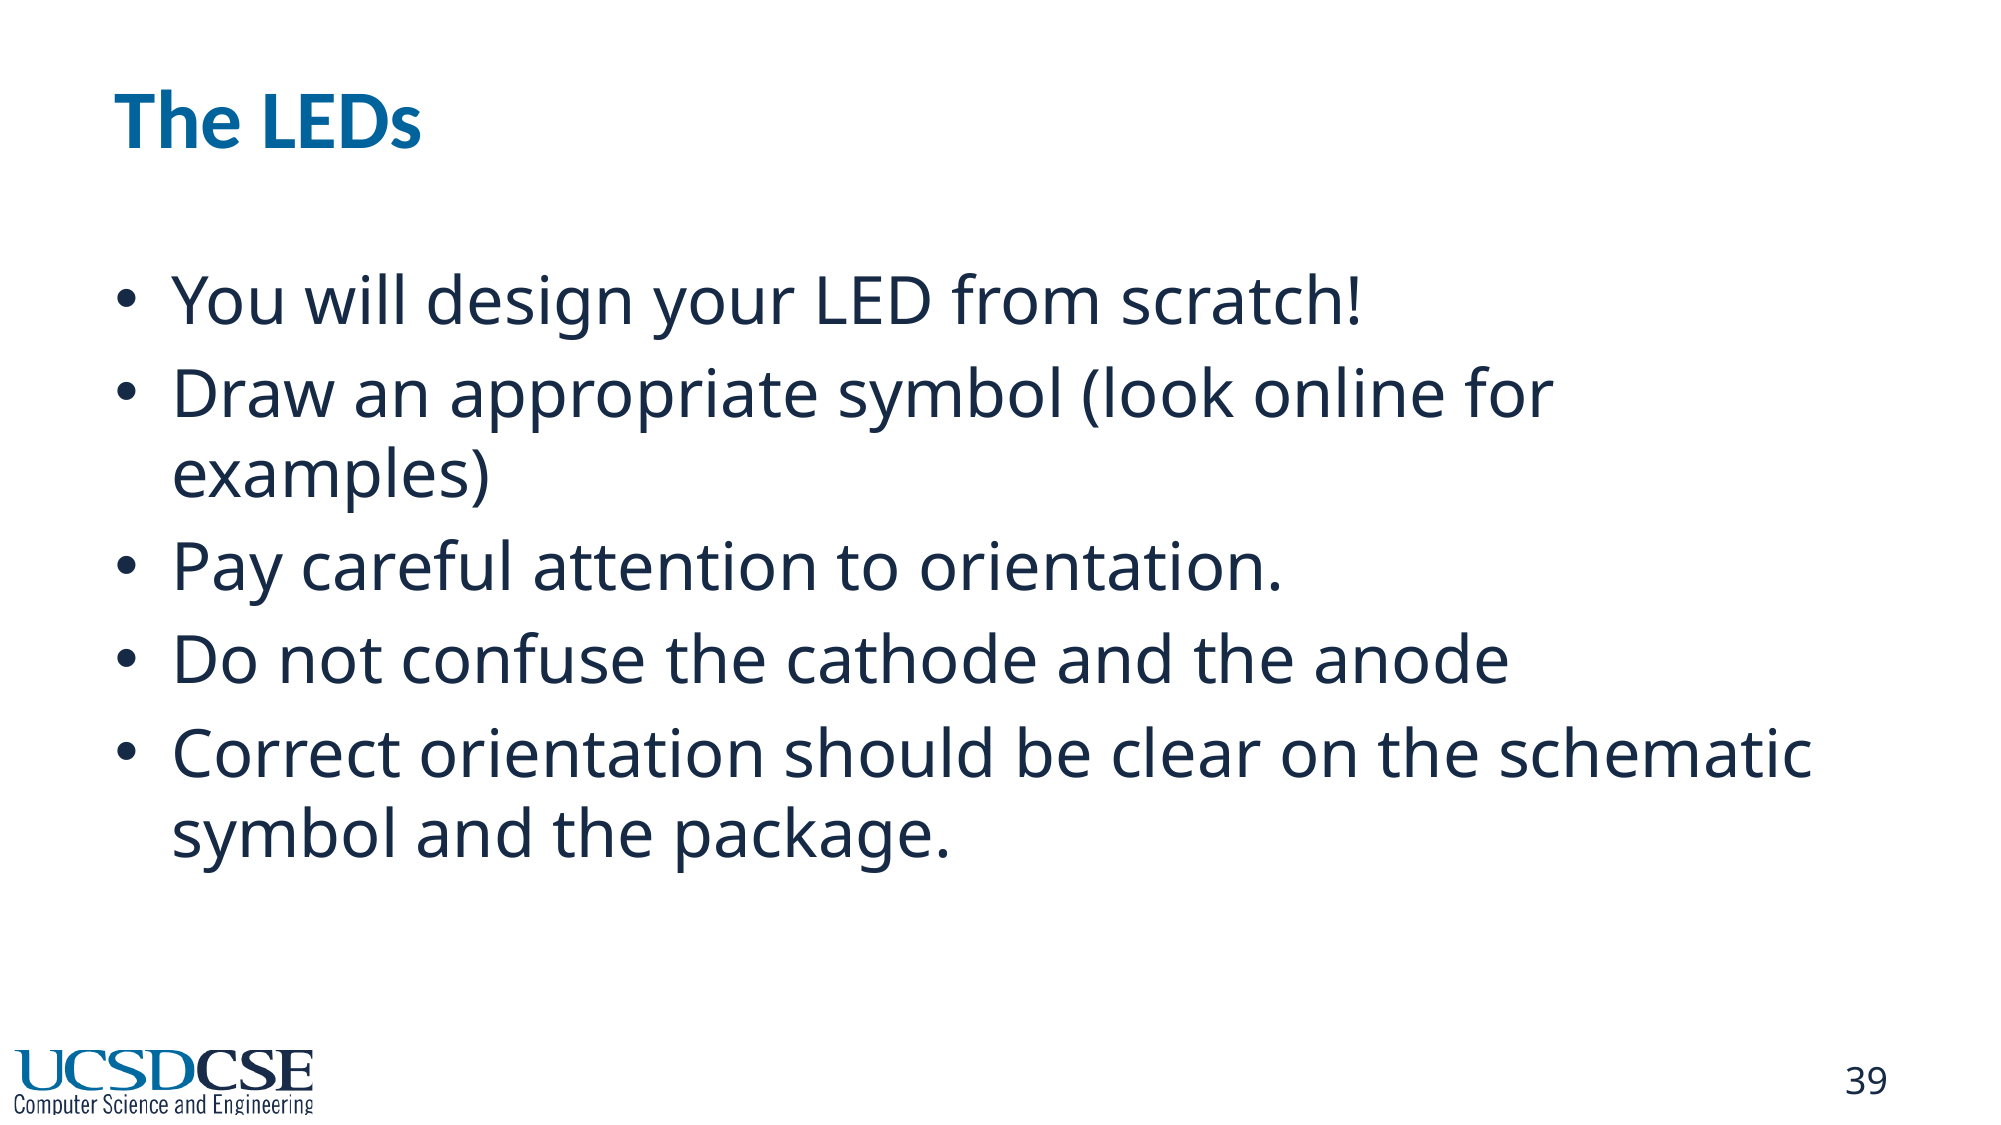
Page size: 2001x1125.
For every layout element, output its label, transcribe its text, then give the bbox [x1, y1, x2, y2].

list You will design your LED from scratch! Draw an appropriate symbol (look online for examples) Pay careful attention to orientation. Do not confuse the cathode and the anode Correct orientation should be clear on the schematic symbol and the package. [99, 249, 1900, 1005]
title The LEDs [99, 9, 1900, 222]
